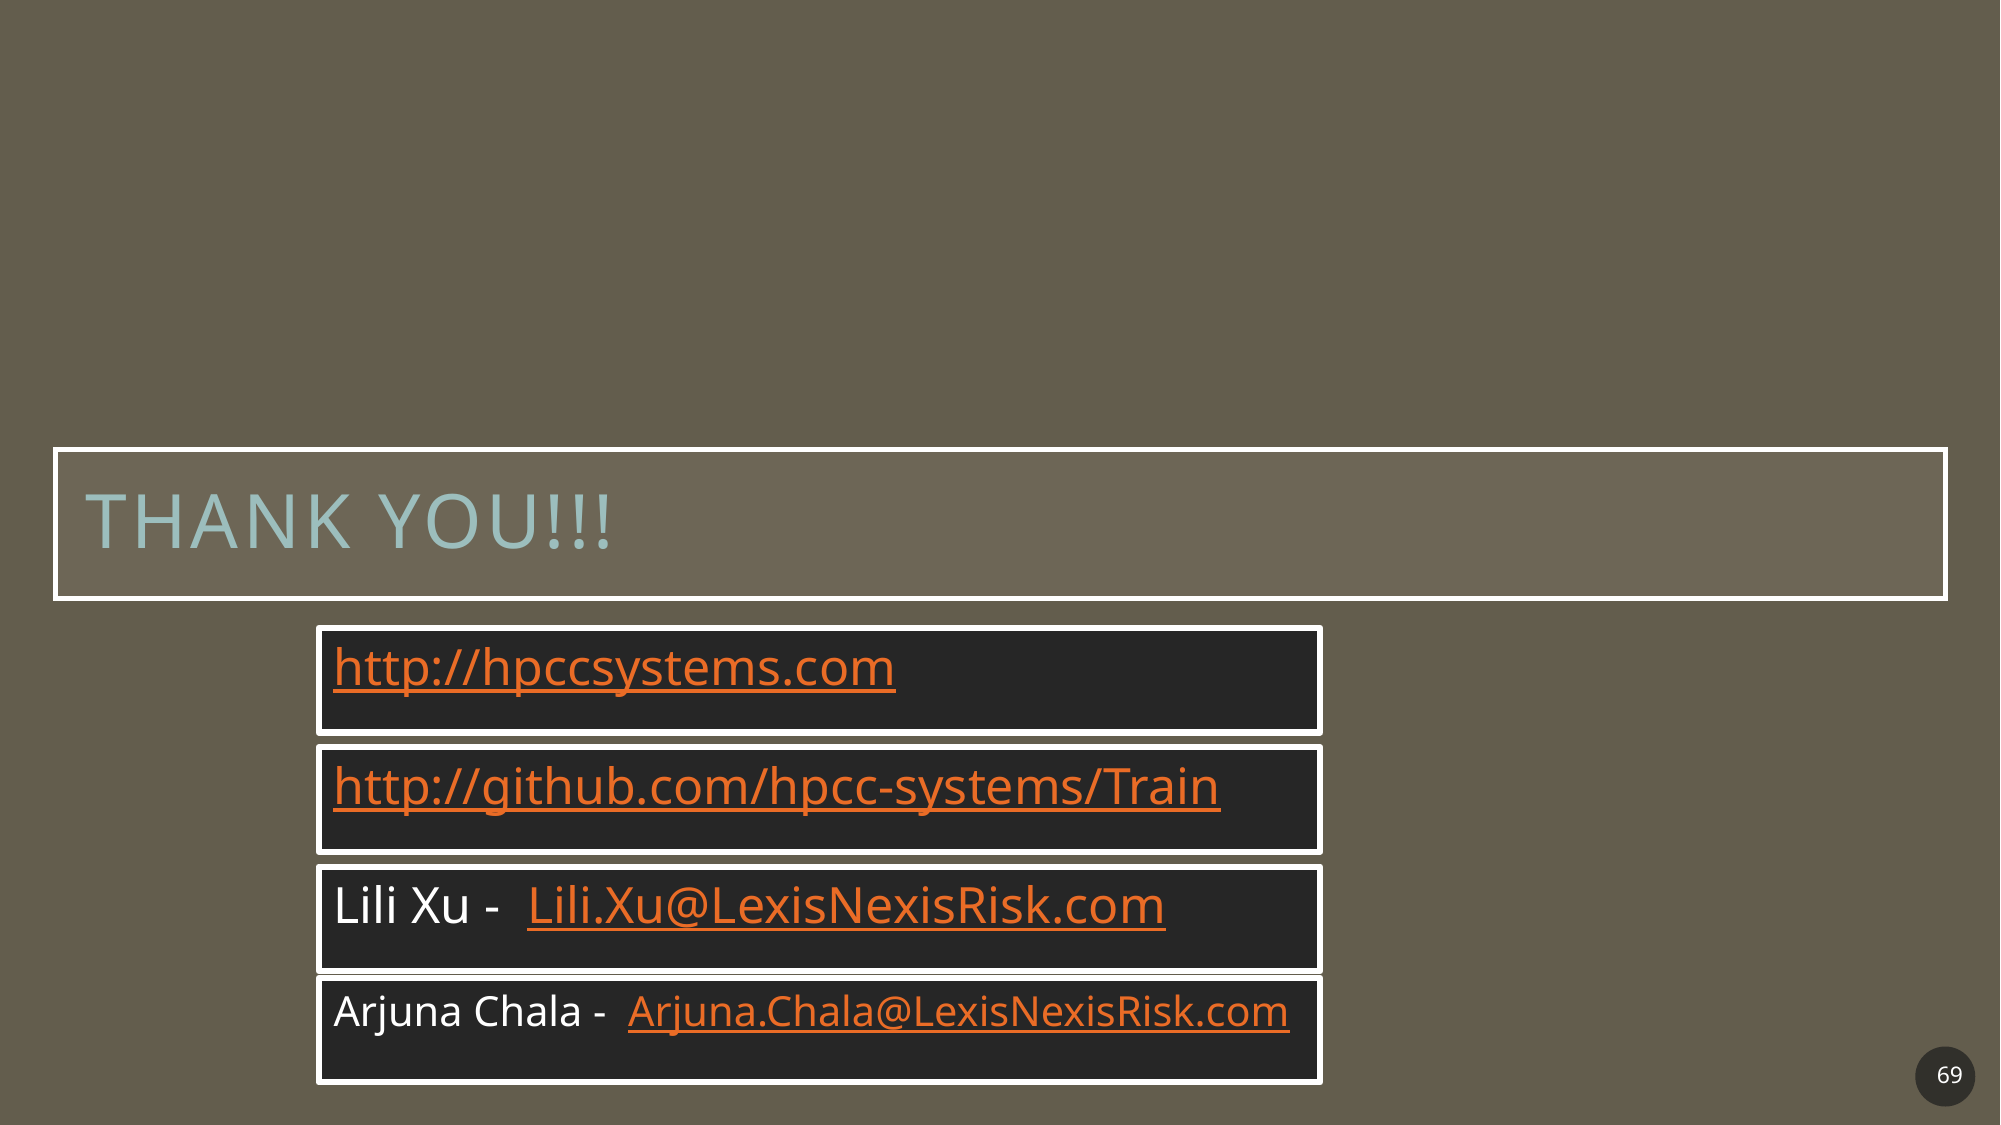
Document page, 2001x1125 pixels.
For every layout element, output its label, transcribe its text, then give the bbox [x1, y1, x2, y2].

text_box http://hpccsystems.com [318, 627, 1321, 733]
text_box http://github.com/hpcc-systems/Train [318, 747, 1321, 852]
text_box Arjuna Chala - Arjuna.Chala@LexisNexisRisk.com [318, 977, 1321, 1083]
title Thank you!!! [53, 447, 1948, 601]
text_box Lili Xu - Lili.Xu@LexisNexisRisk.com [318, 866, 1321, 972]
slide_number 69 [1915, 1046, 1976, 1107]
